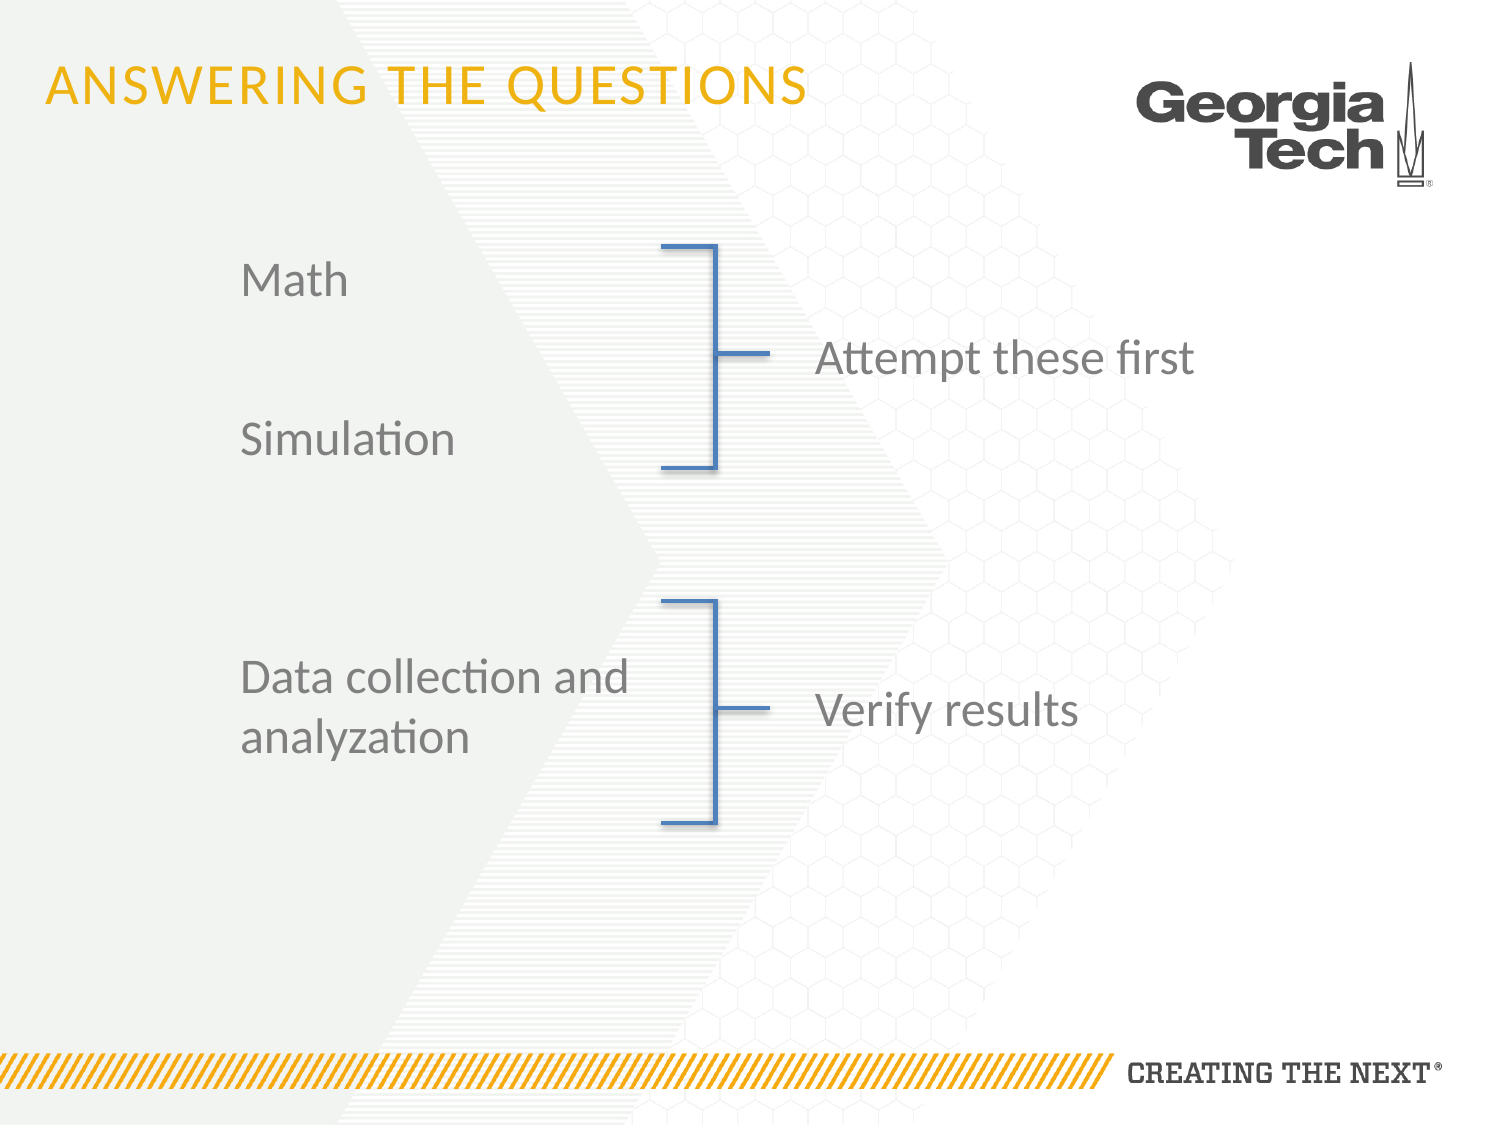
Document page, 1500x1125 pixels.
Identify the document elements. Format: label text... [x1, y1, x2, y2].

title Answering the Questions [0, 0, 1007, 163]
picture [0, 0, 1500, 1125]
text_box Attempt these first [769, 316, 1247, 417]
list Math Simulation Data collection and analyzation [195, 238, 889, 1021]
text_box Verify results [769, 668, 1183, 769]
